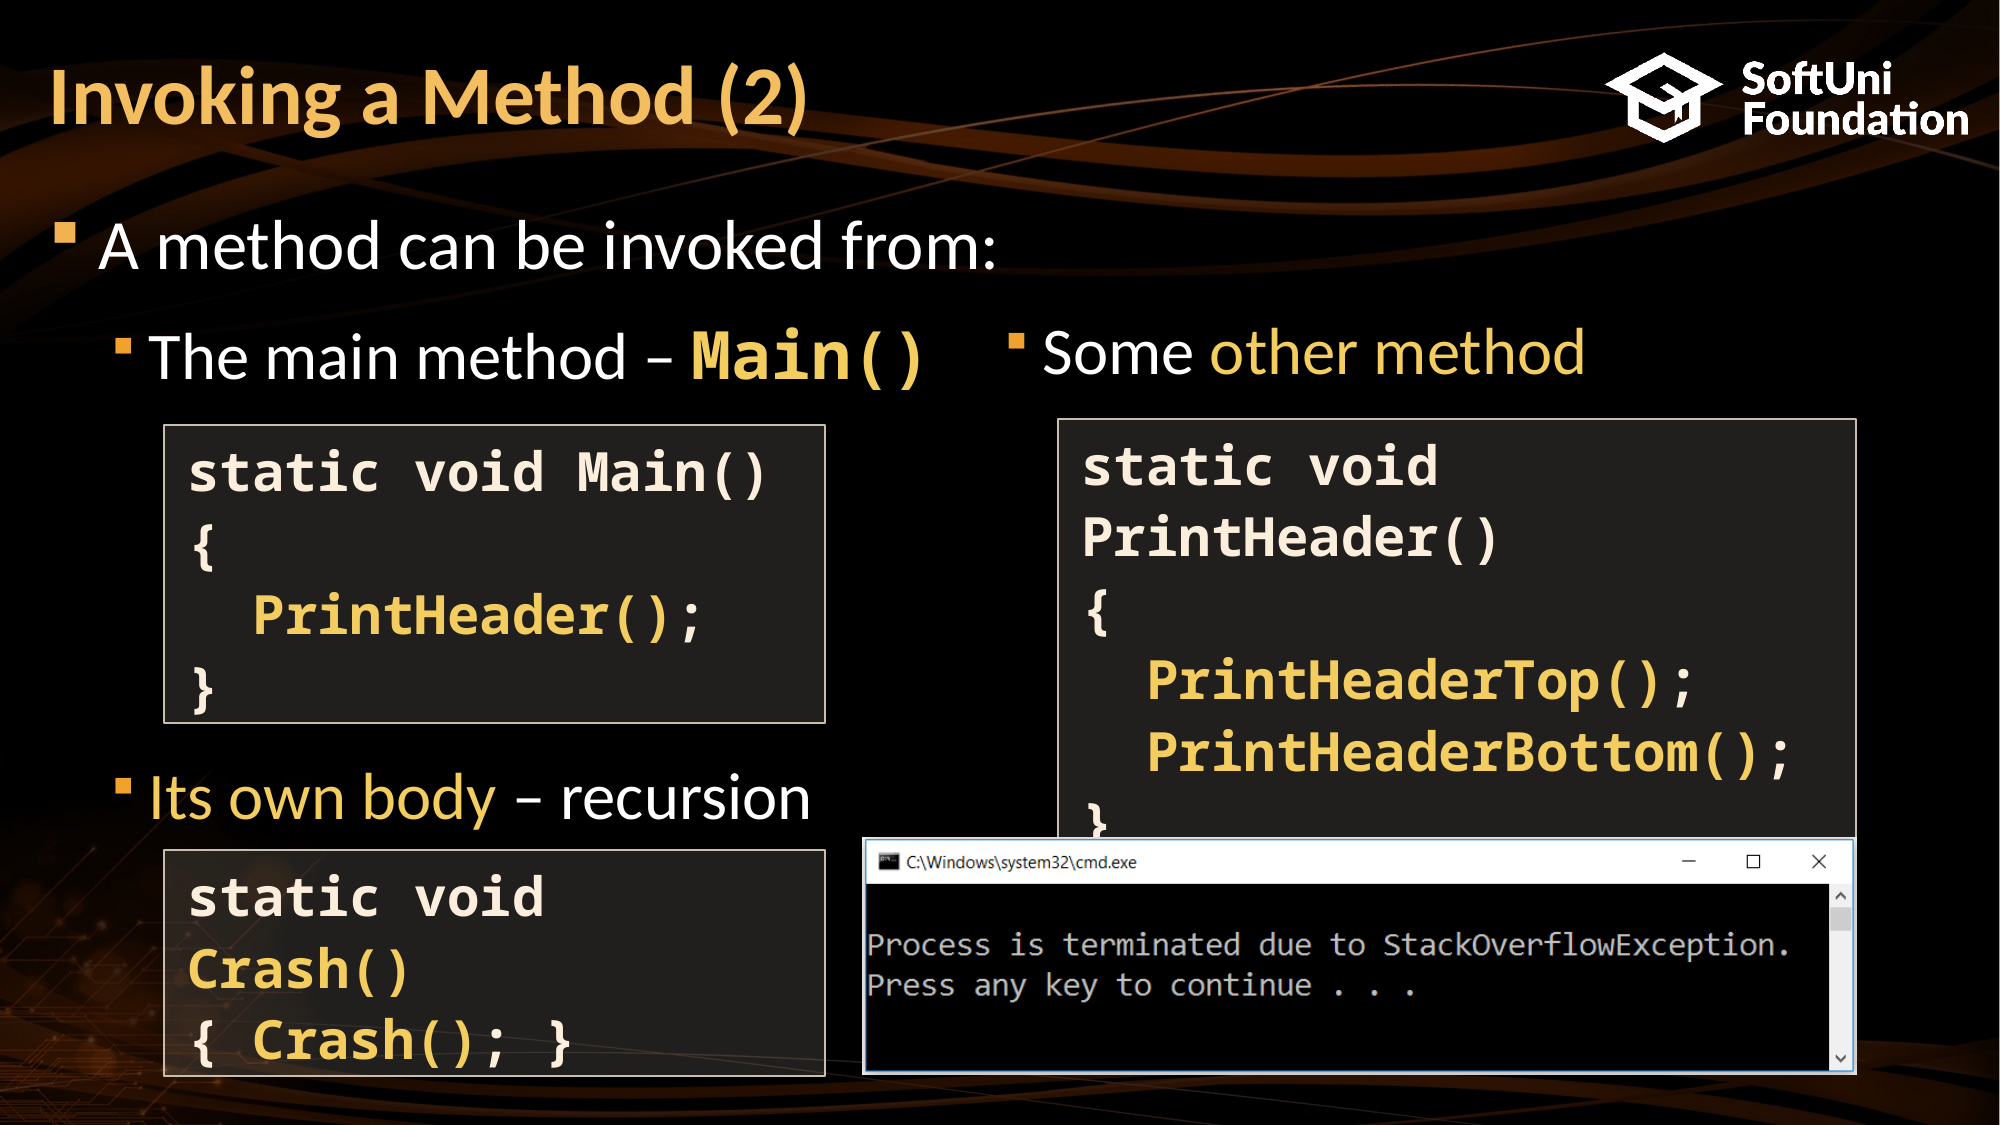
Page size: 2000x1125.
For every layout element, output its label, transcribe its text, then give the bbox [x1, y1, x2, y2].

list A method can be invoked from: The main method – Main() Its own body – recursion [31, 189, 1038, 1103]
title Invoking a Method (2) [30, 6, 1602, 189]
text_box static void Main() { PrintHeader(); } [163, 425, 825, 723]
text_box static void Crash() { Crash(); } [163, 850, 825, 1077]
picture [0, 0, 2000, 1125]
text_box Some other method [924, 297, 1775, 540]
text_box static void PrintHeader() { PrintHeaderTop(); PrintHeaderBottom(); } [1057, 418, 1857, 837]
